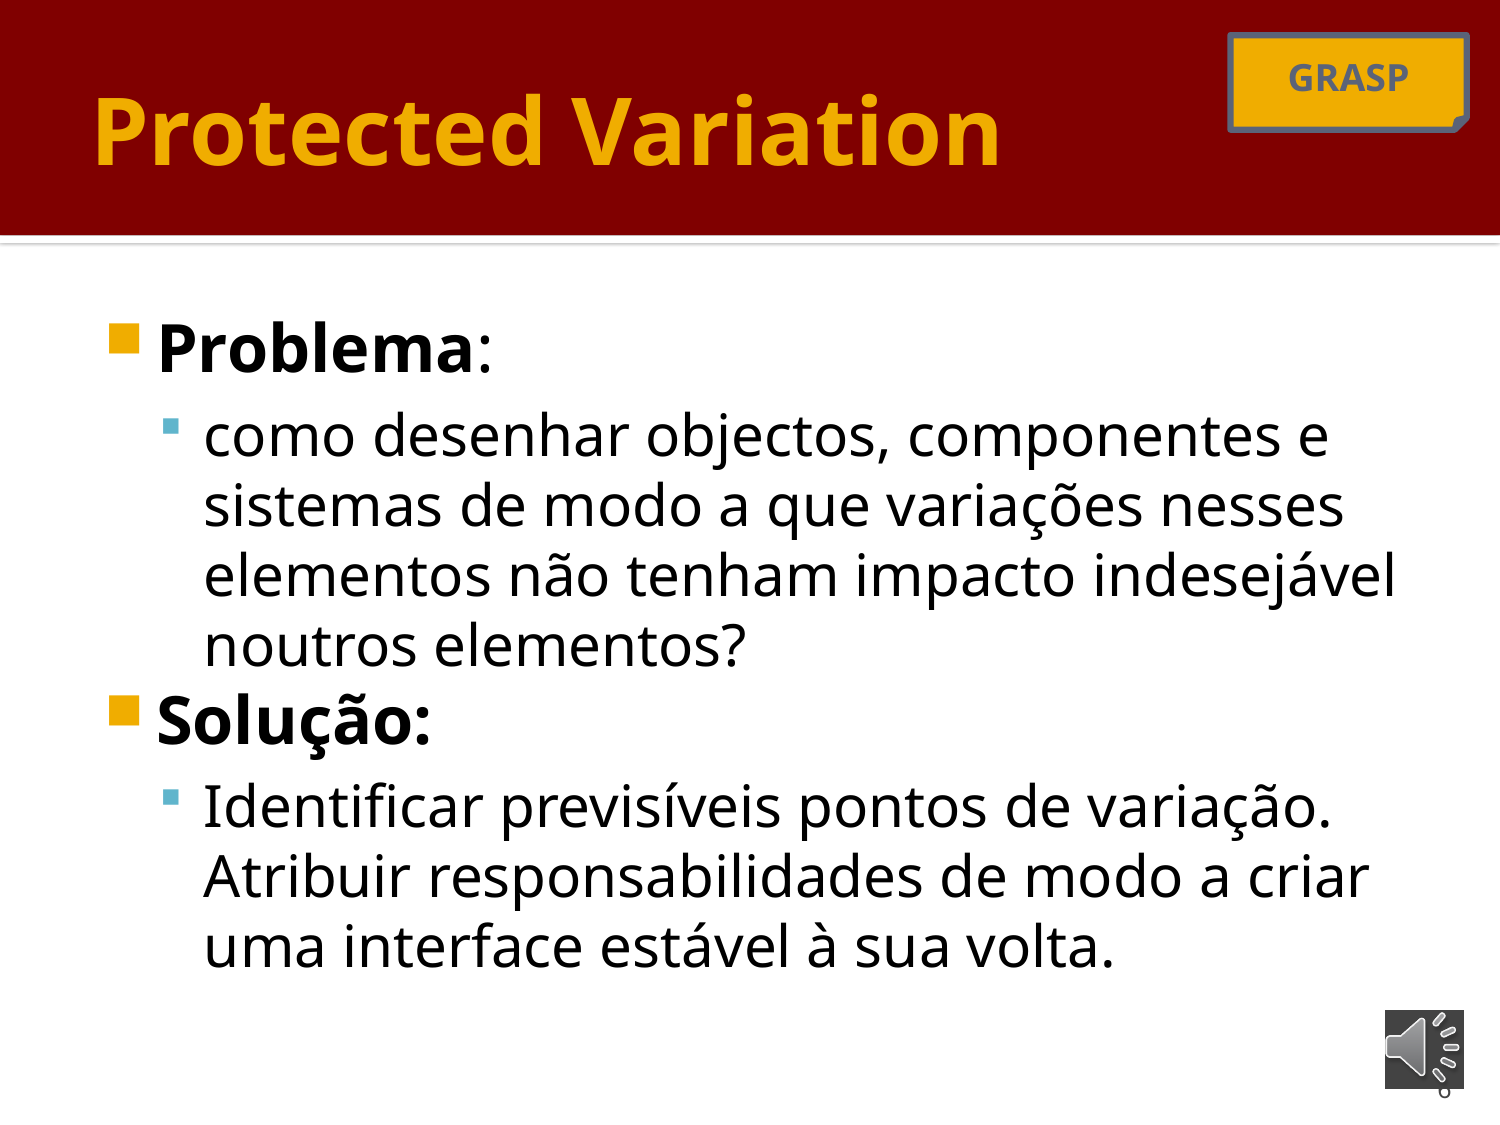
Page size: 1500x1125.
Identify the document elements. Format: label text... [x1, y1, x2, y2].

list Problema: como desenhar objectos, componentes e sistemas de modo a que variações nesses elementos não tenham impacto indesejável noutros elementos? Solução: Identificar previsíveis pontos de variação. Atribuir responsabilidades de modo a criar uma interface estável à sua volta. [75, 291, 1425, 1050]
text_box GRASP [1230, 35, 1467, 130]
slide_number 6 [1345, 1062, 1467, 1108]
title Protected Variation [75, 25, 1425, 231]
picture [1384, 1009, 1465, 1090]
